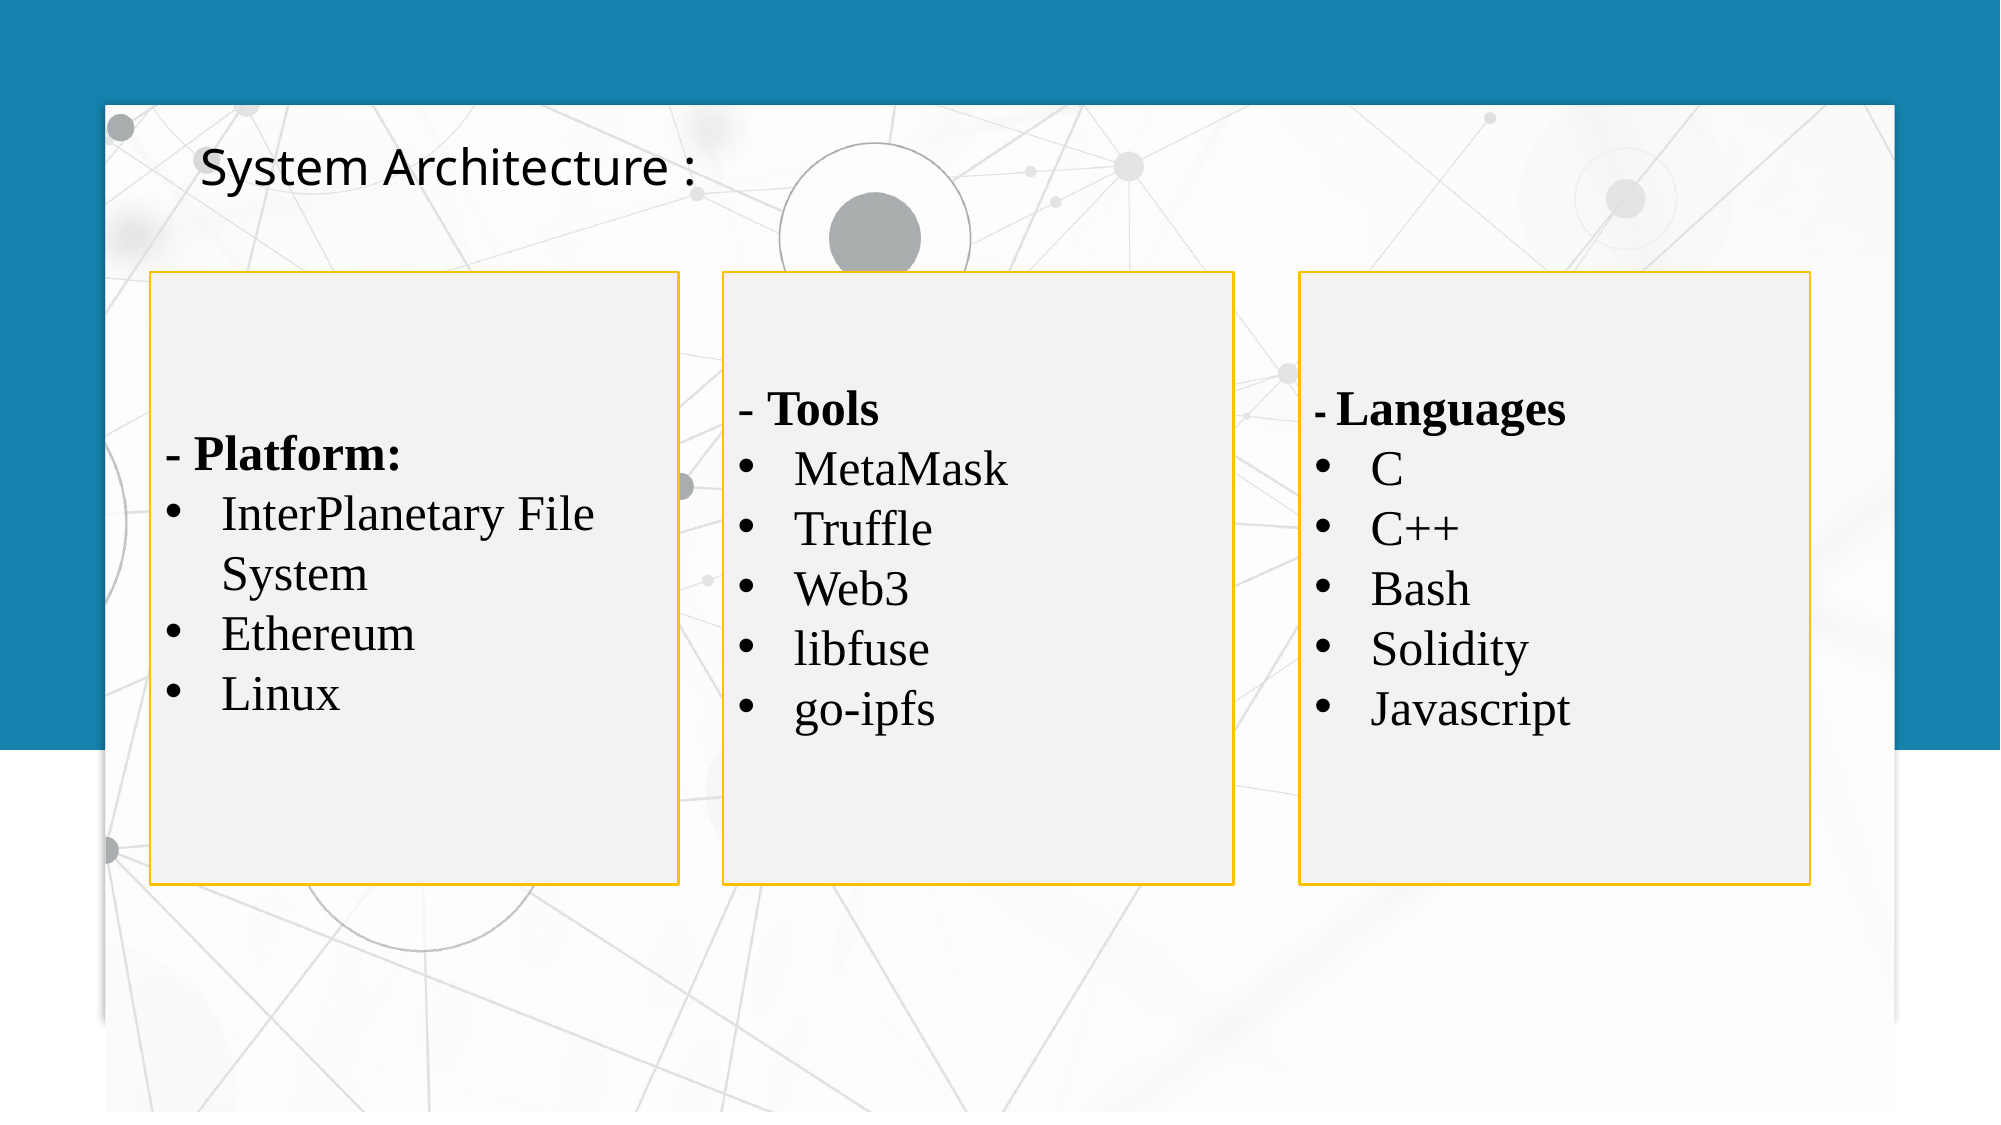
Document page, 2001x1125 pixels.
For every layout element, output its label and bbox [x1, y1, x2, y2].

text_box [0, 0, 2000, 751]
picture [105, 105, 1895, 1112]
